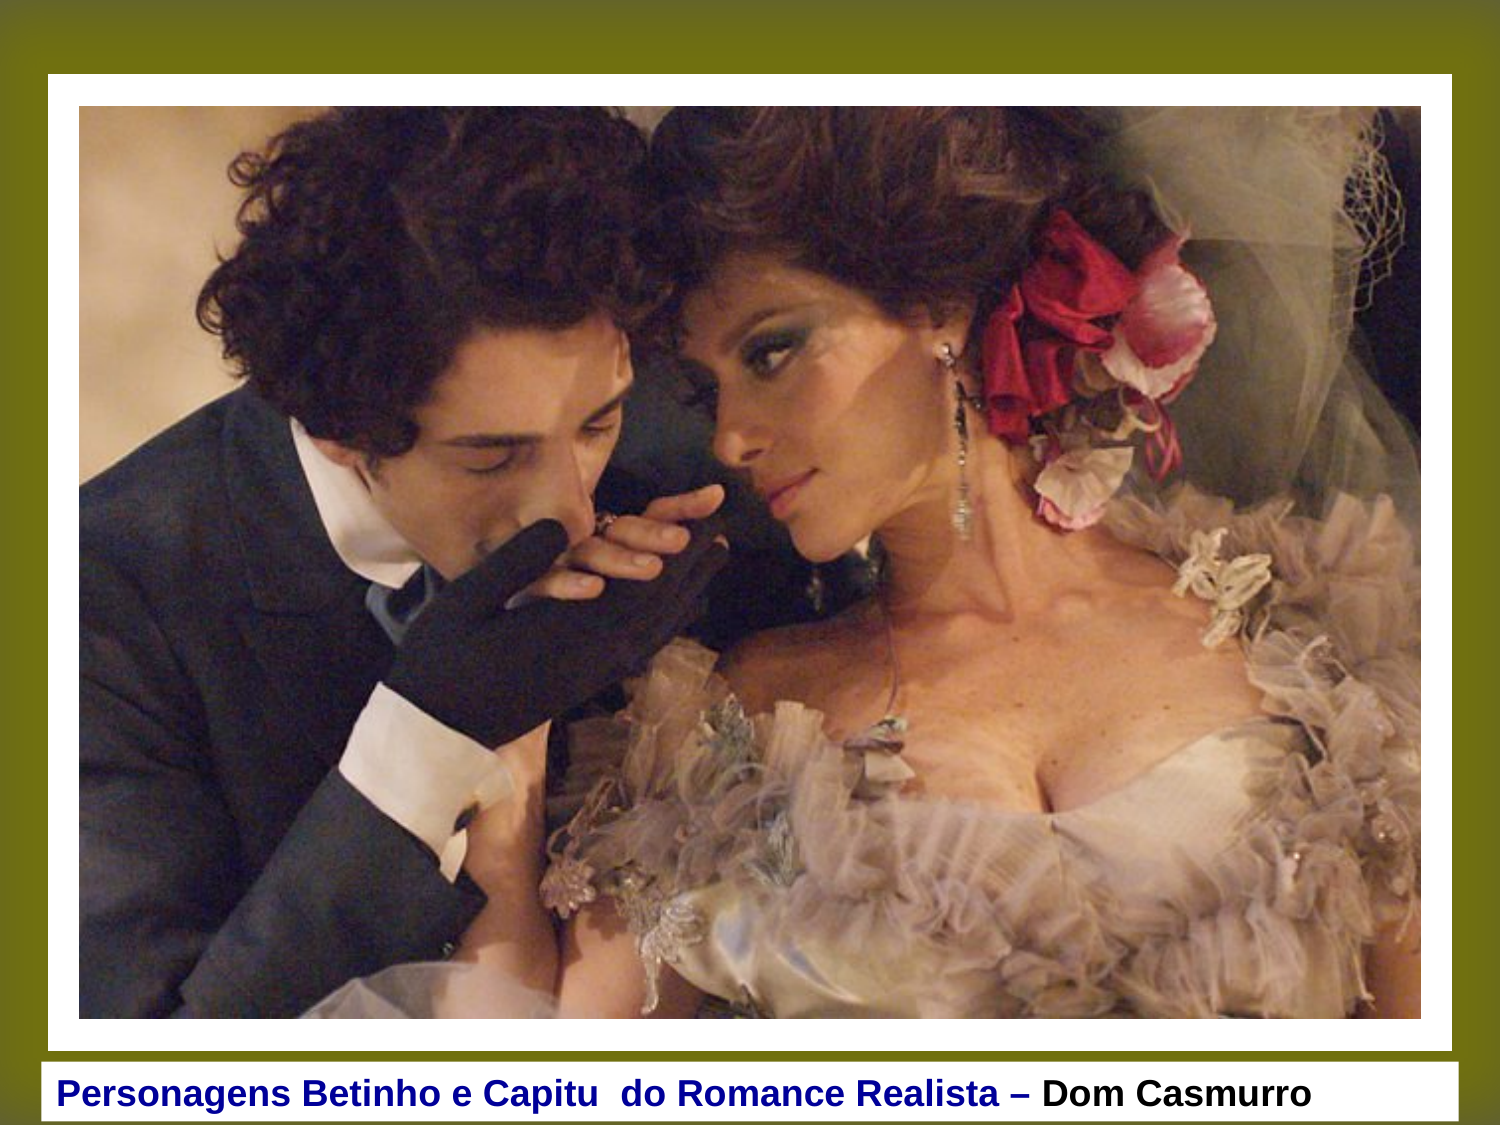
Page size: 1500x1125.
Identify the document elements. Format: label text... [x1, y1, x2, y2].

text_box Personagens Betinho e Capitu do Romance Realista – Dom Casmurro [41, 1061, 1459, 1122]
picture [79, 105, 1421, 1020]
